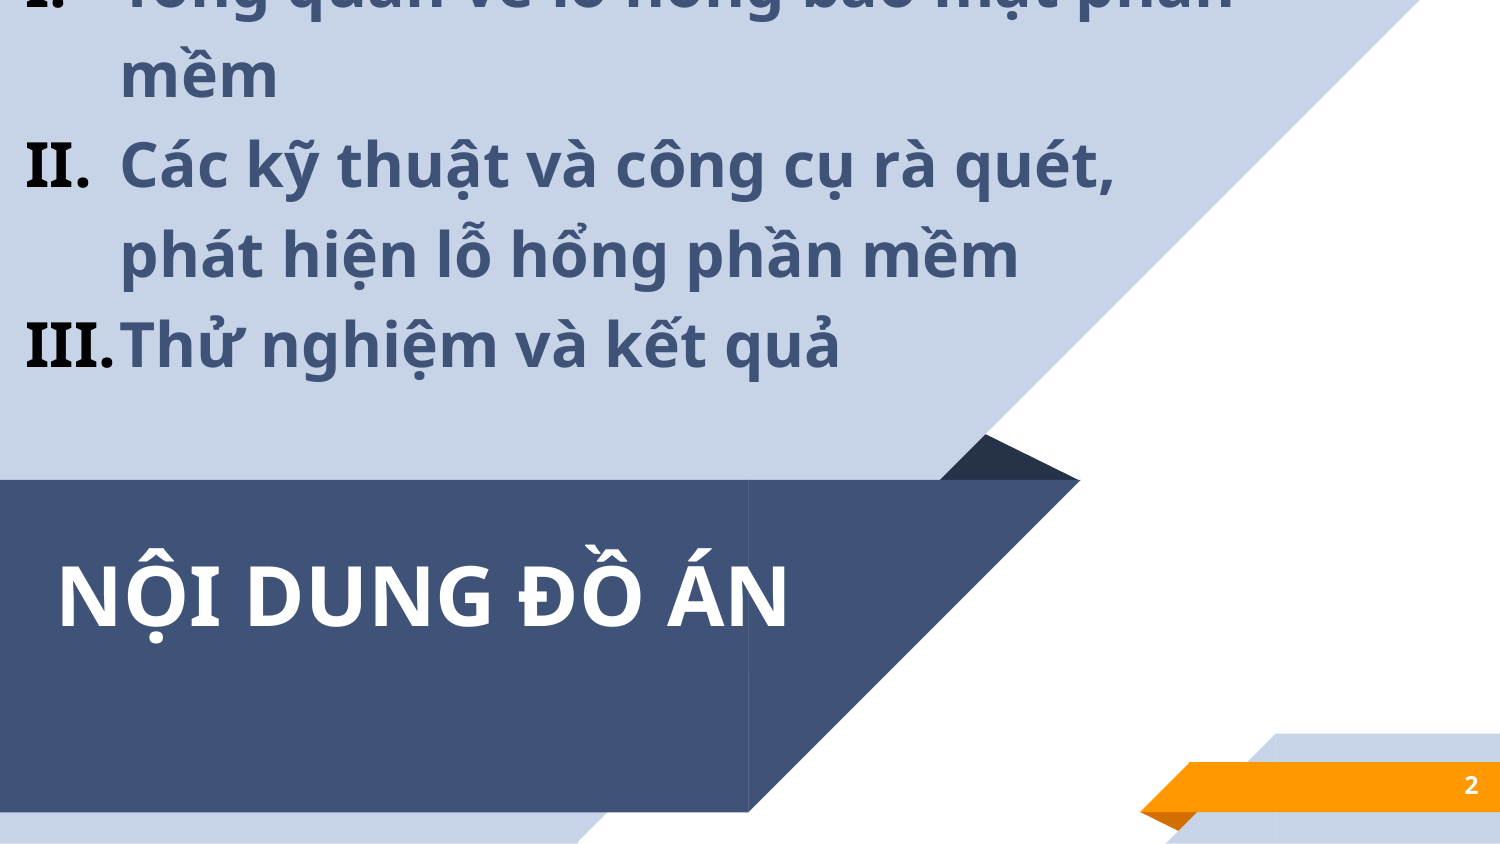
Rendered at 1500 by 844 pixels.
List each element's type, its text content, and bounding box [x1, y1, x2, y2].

title NỘI DUNG ĐỒ ÁN [40, 544, 832, 659]
text_box Tổng quan về lỗ hổng bảo mật phần mềm Các kỹ thuật và công cụ rà quét, phát hiện lỗ hổng phần mềm Thử nghiệm và kết quả [10, 42, 1370, 470]
slide_number 2 [1249, 760, 1494, 813]
